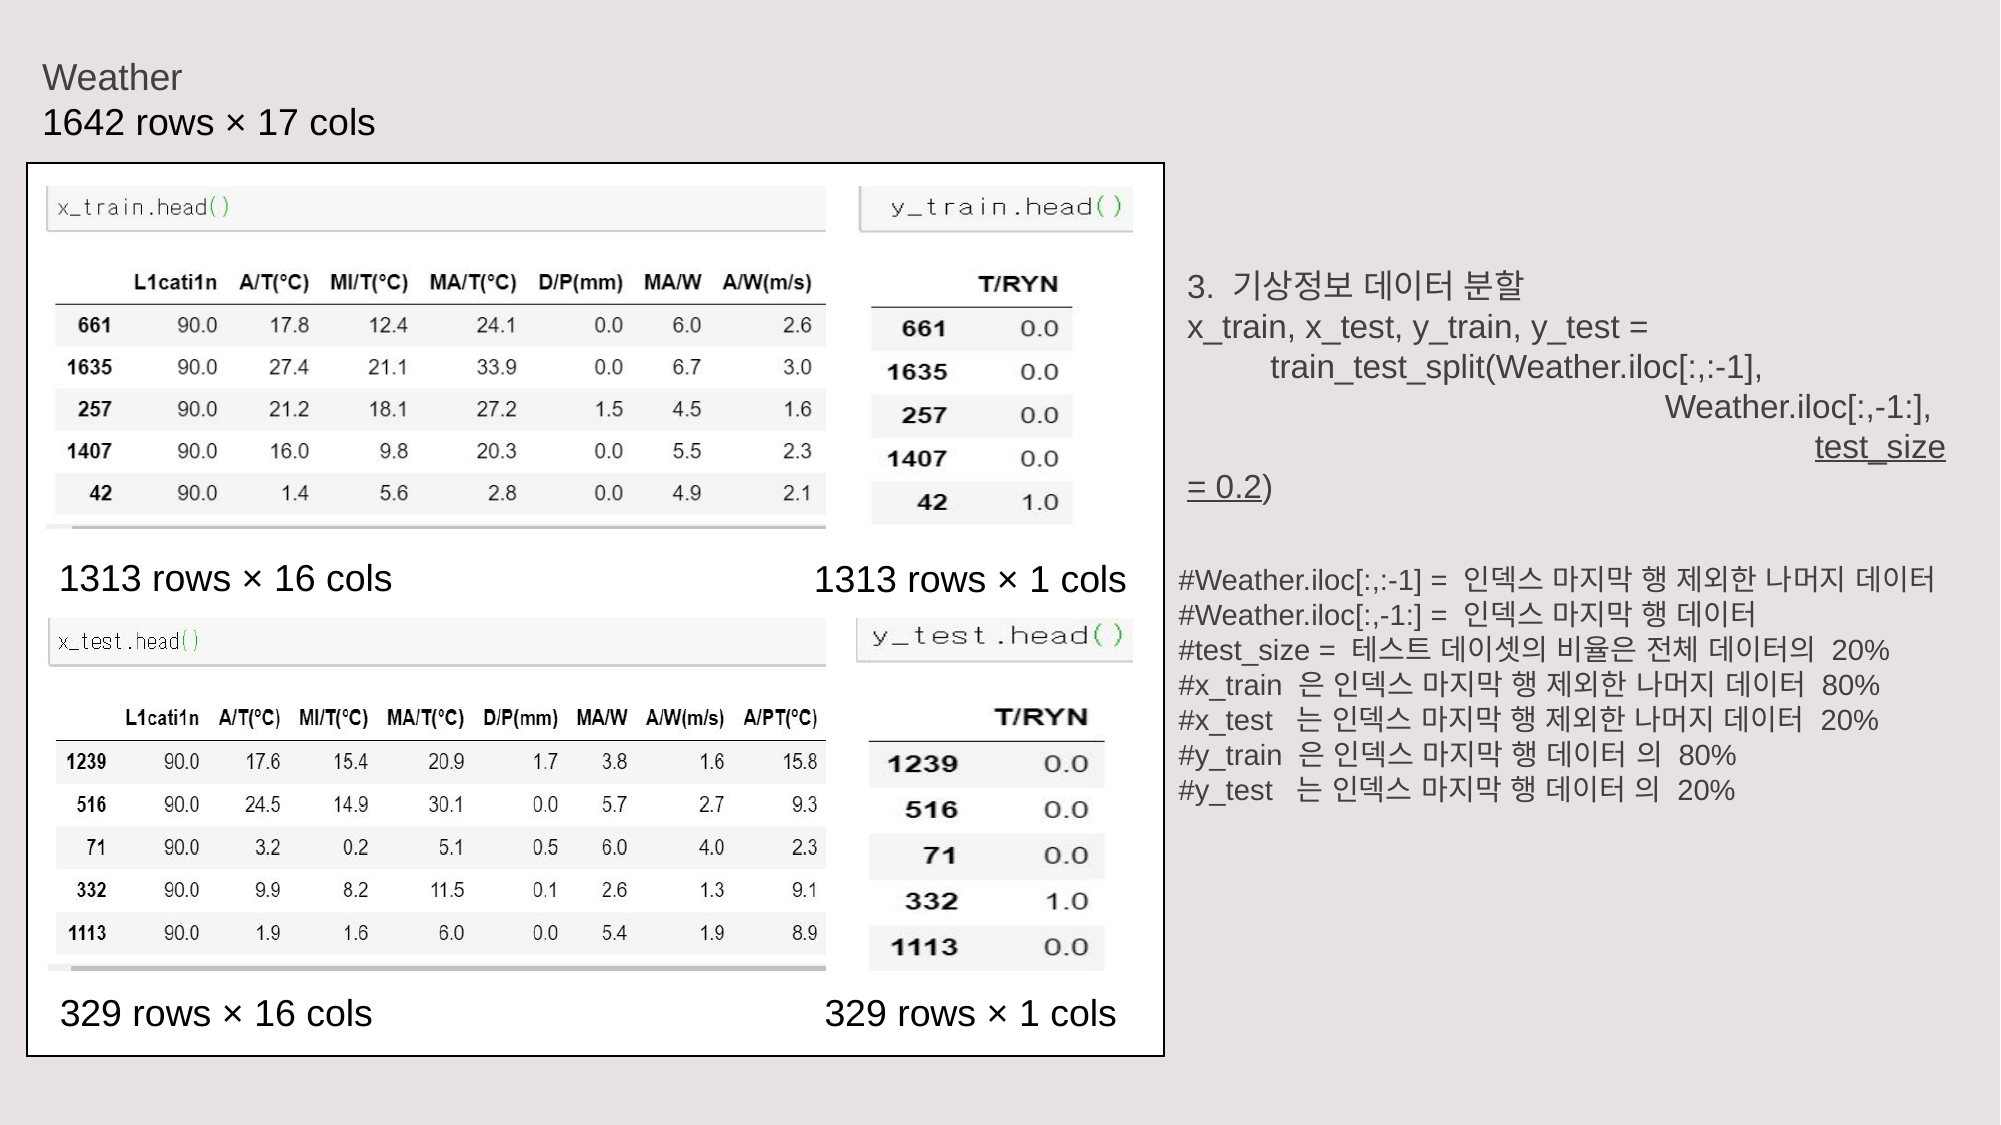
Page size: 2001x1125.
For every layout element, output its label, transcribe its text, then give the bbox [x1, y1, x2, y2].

picture [856, 186, 1133, 529]
text_box #Weather.iloc[:,:-1] = 인덱스 마지막 행 제외한 나머지 데이터 #Weather.iloc[:,-1:] = 인덱스 마지막 행 데이터 #test_size = 테스트 데이셋의 비율은 전체 데이터의 20% #x_train 은 인덱스 마지막 행 제외한 나머지 데이터 80% #x_test 는 인덱스 마지막 행 제외한 나머지 데이터 20% #y_train 은 인덱스 마지막 행 데이터 의 80% #y_test 는 인덱스 마지막 행 데이터 의 20% [1163, 553, 2000, 849]
picture [856, 618, 1133, 971]
text_box 1313 rows × 1 cols [799, 547, 1169, 607]
text_box 1313 rows × 16 cols [44, 546, 524, 607]
text_box Weather 1642 rows × 17 cols [27, 45, 507, 151]
picture [44, 618, 826, 971]
text_box 329 rows × 1 cols [809, 981, 1179, 1041]
text_box 329 rows × 16 cols [45, 981, 524, 1041]
text_box 3. 기상정보 데이터 분할 x_train, x_test, y_train, y_test = train_test_split(Weather.iloc[:,:-1], Weather.iloc[:,-1:], test_size = 0.2) [1172, 257, 1971, 513]
picture [44, 186, 826, 529]
text_box [26, 162, 1165, 1057]
